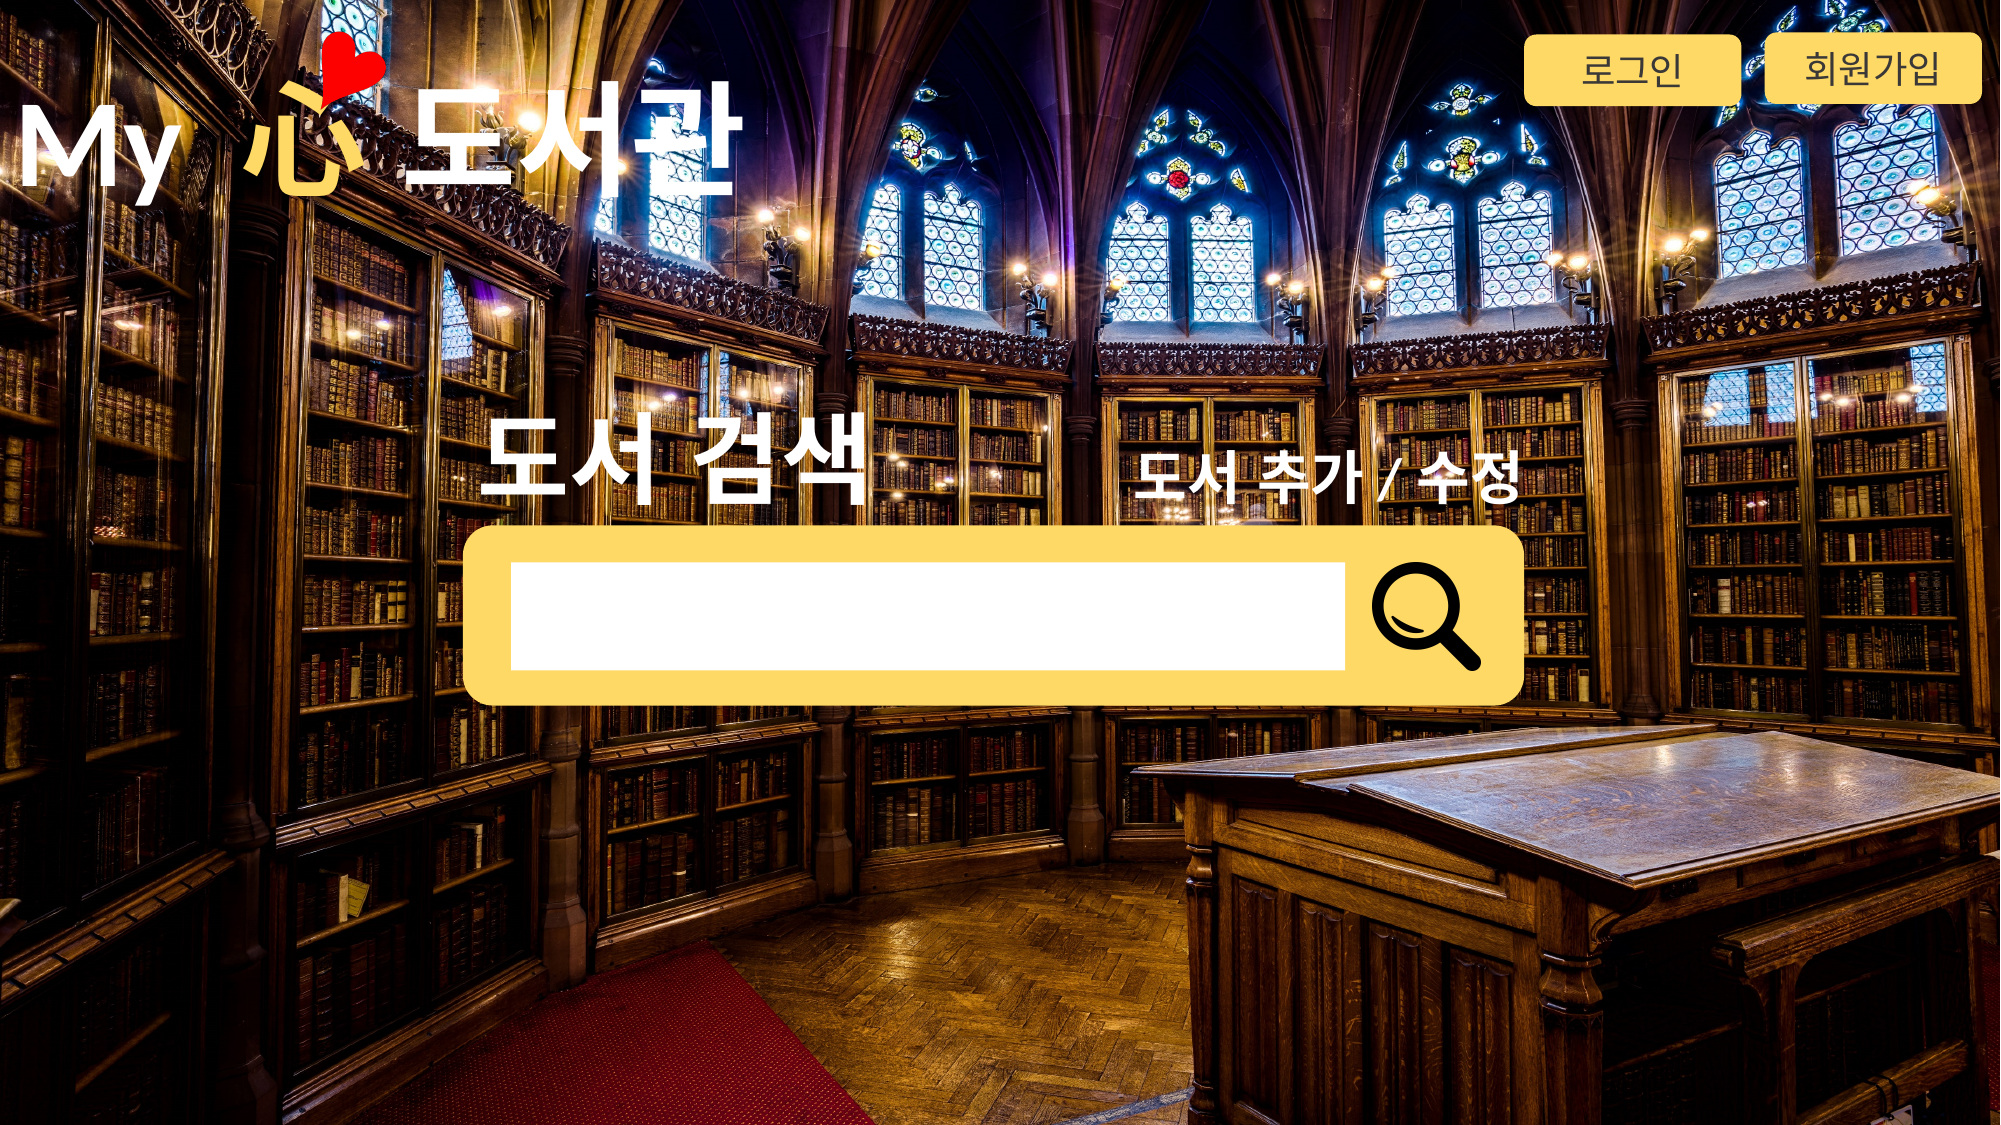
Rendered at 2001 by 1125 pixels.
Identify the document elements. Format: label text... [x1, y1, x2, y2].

picture [282, 19, 398, 139]
text_box [461, 524, 1526, 707]
text_box 로그인 [1523, 33, 1743, 108]
text_box 도서 추가/수정 [1118, 433, 1842, 519]
picture [1372, 562, 1481, 671]
text_box [0, 0, 2000, 1125]
text_box 회원가입 [1763, 31, 1984, 106]
text_box [510, 561, 1346, 671]
text_box 도서 검색 [462, 389, 1186, 524]
text_box My 心 도서관 [0, 53, 825, 219]
